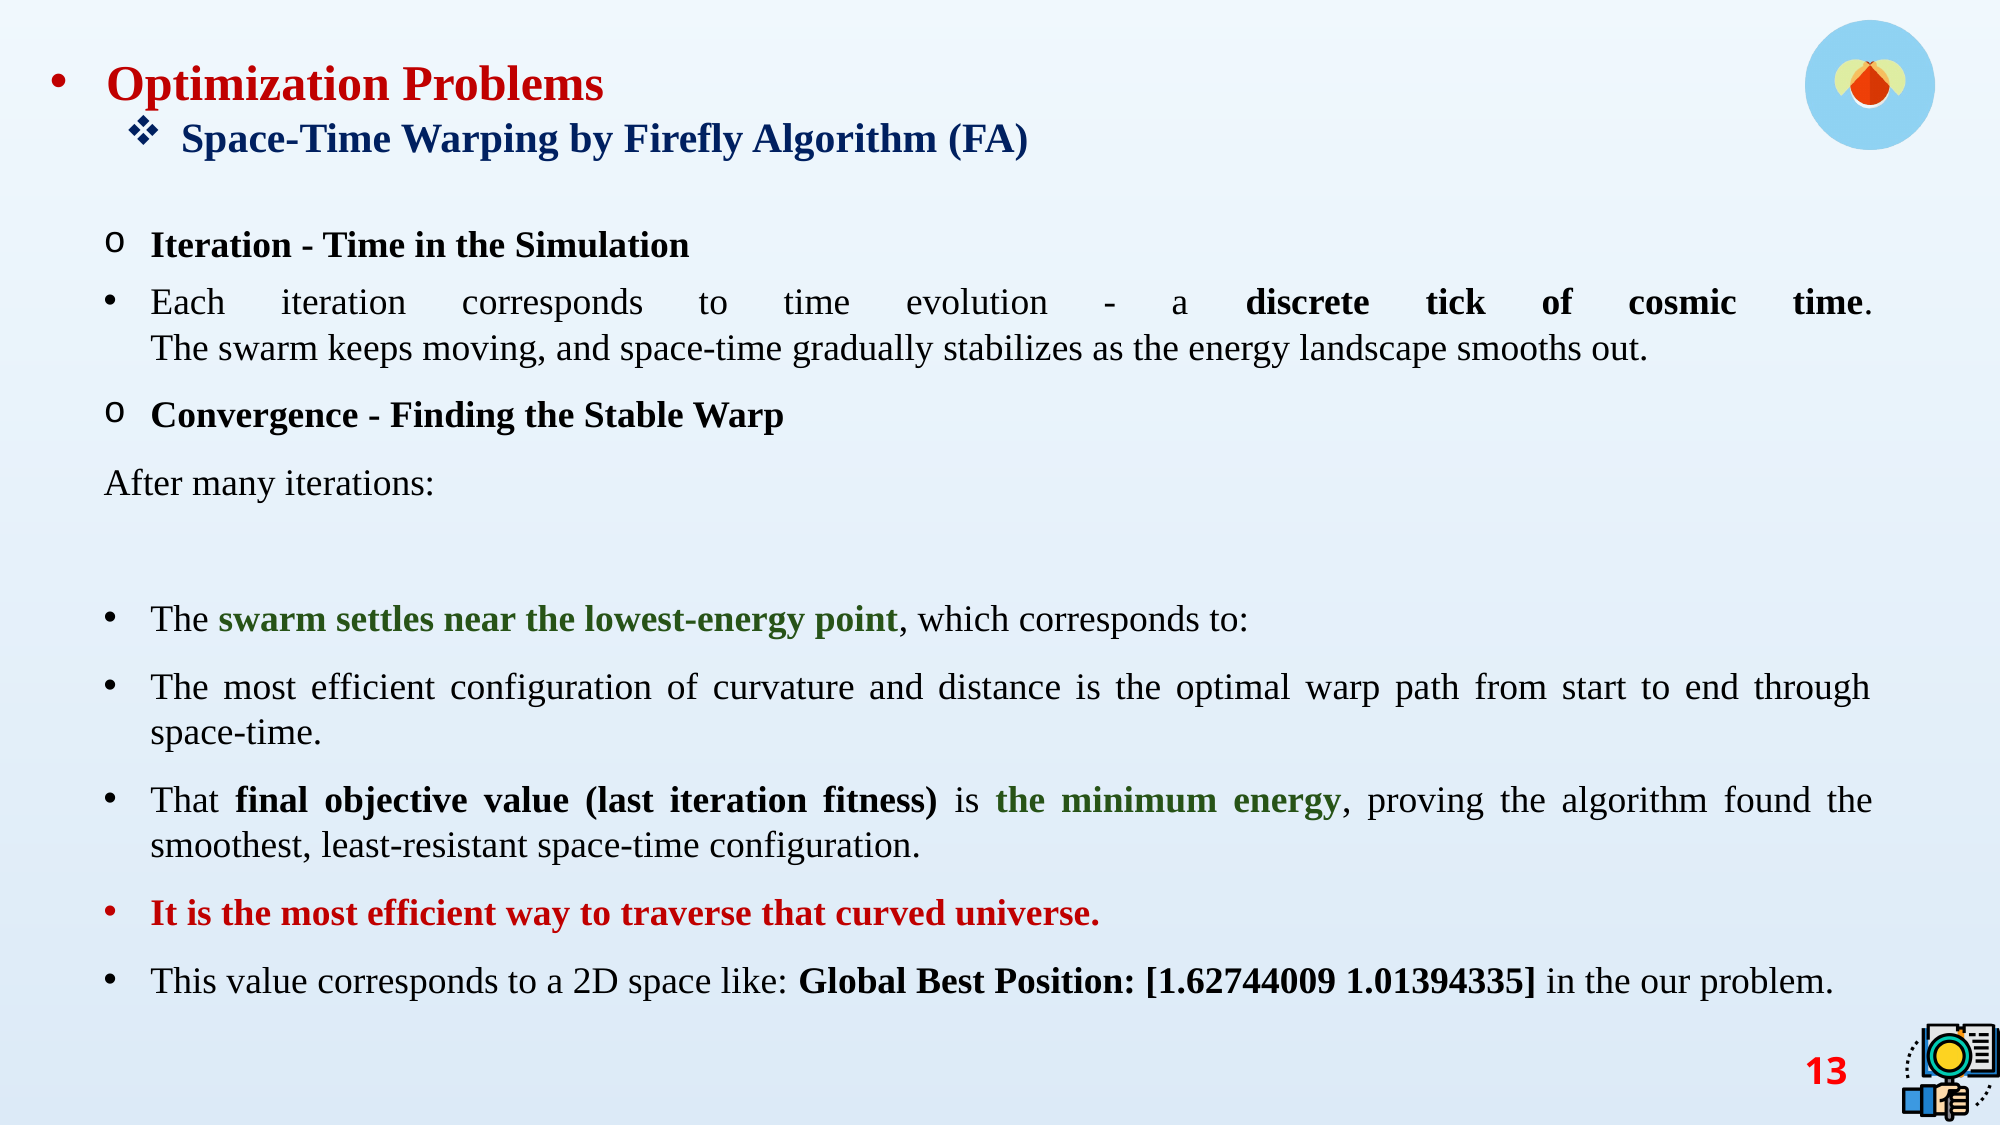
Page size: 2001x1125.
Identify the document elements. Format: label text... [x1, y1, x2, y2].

picture [1901, 1023, 2000, 1123]
text_box Optimization Problems Space-Time Warping by Firefly Algorithm (FA) [35, 42, 1941, 168]
picture [1745, 15, 1993, 155]
slide_number 13 [1412, 1042, 1863, 1103]
